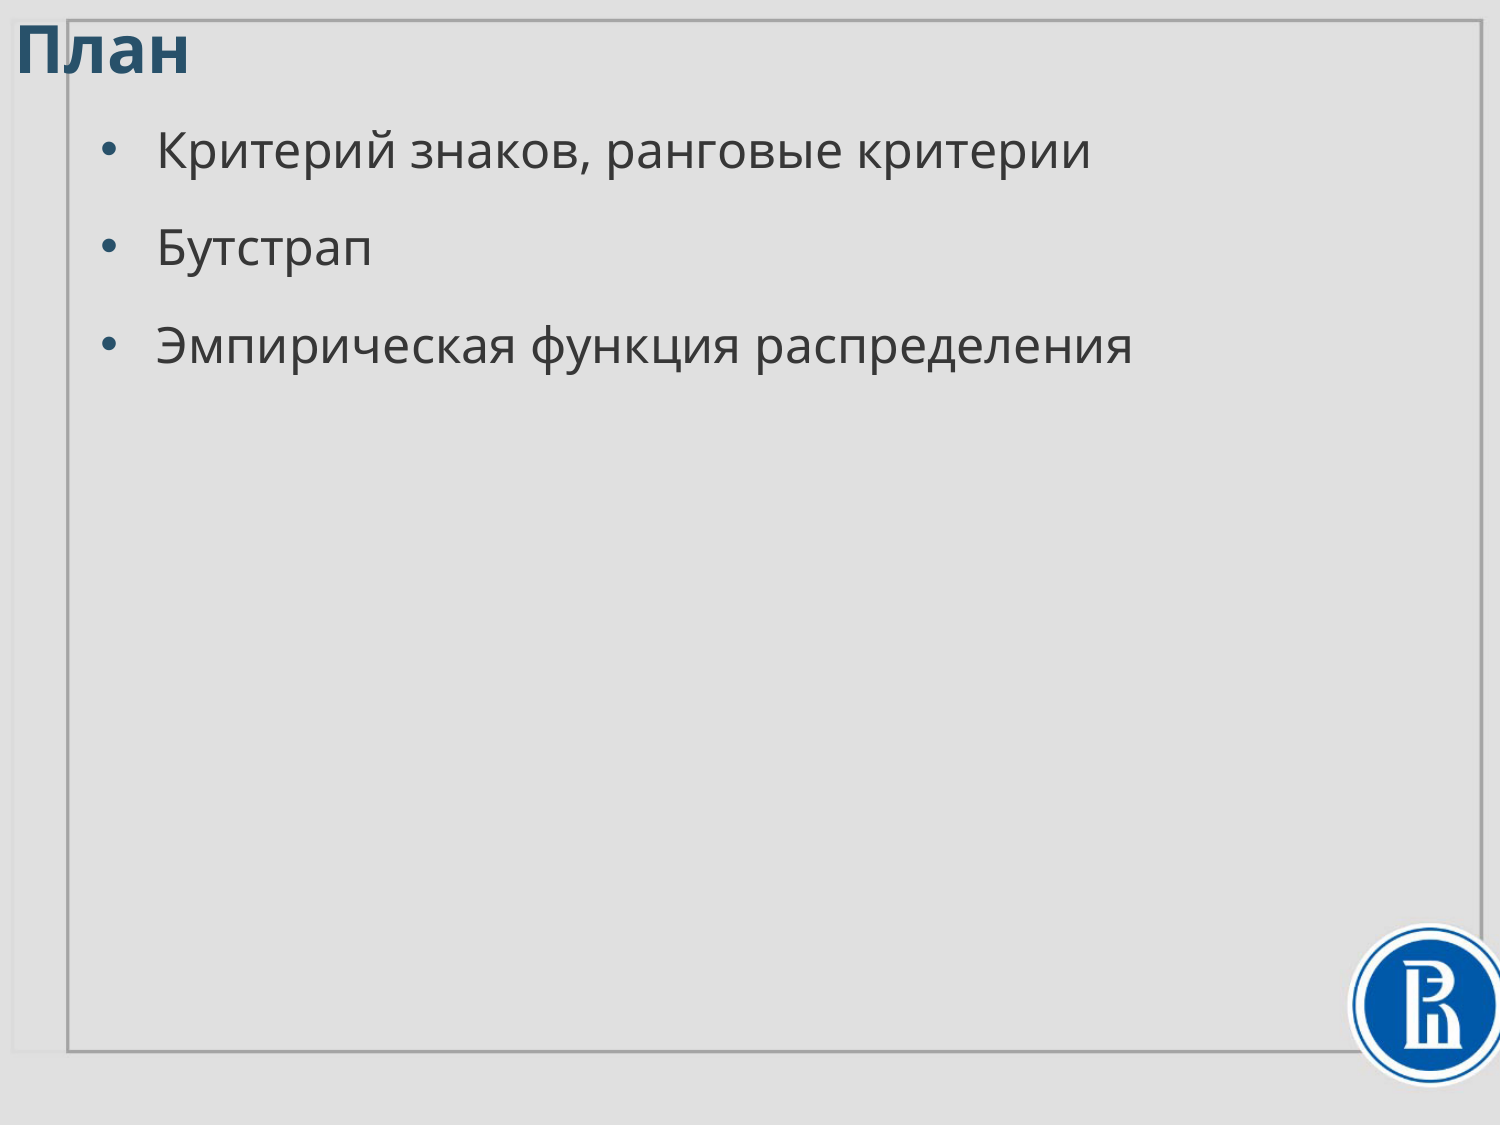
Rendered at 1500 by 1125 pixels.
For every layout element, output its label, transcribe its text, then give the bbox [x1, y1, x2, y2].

text_box План [0, 0, 1500, 96]
picture [0, 96, 1500, 1125]
text_box Критерий знаков, ранговые критерии Бутстрап Эмпирическая функция распределения [100, 118, 1400, 985]
